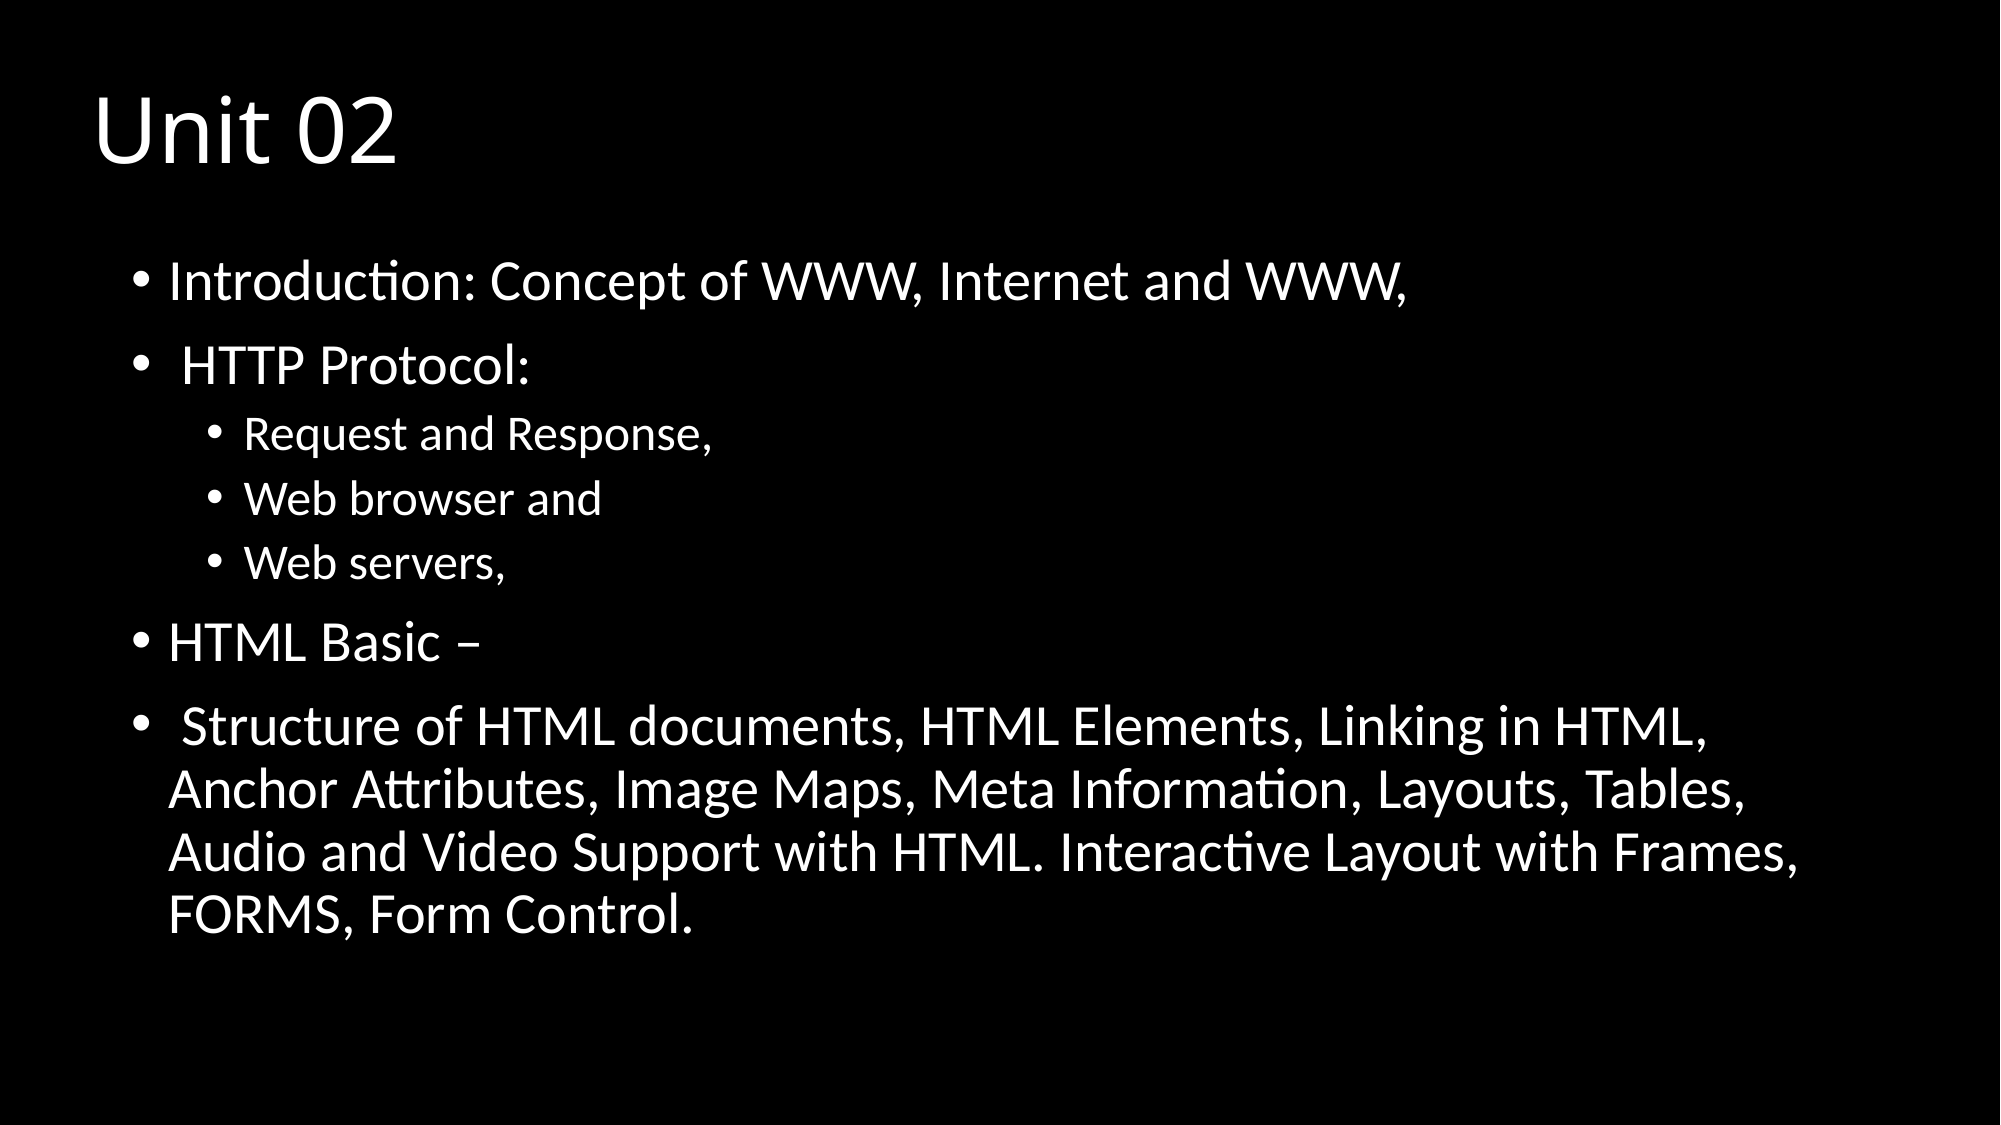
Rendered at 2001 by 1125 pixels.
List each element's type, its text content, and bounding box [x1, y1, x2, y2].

list Introduction: Concept of WWW, Internet and WWW, HTTP Protocol: Request and Response, Web browser and Web servers, HTML Basic – Structure of HTML documents, HTML Elements, Linking in HTML, Anchor Attributes, Image Maps, Meta Information, Layouts, Tables, Audio and Video Support with HTML. Interactive Layout with Frames, FORMS, Form Control. [116, 242, 1841, 1073]
title Unit 02 [76, 25, 1802, 243]
